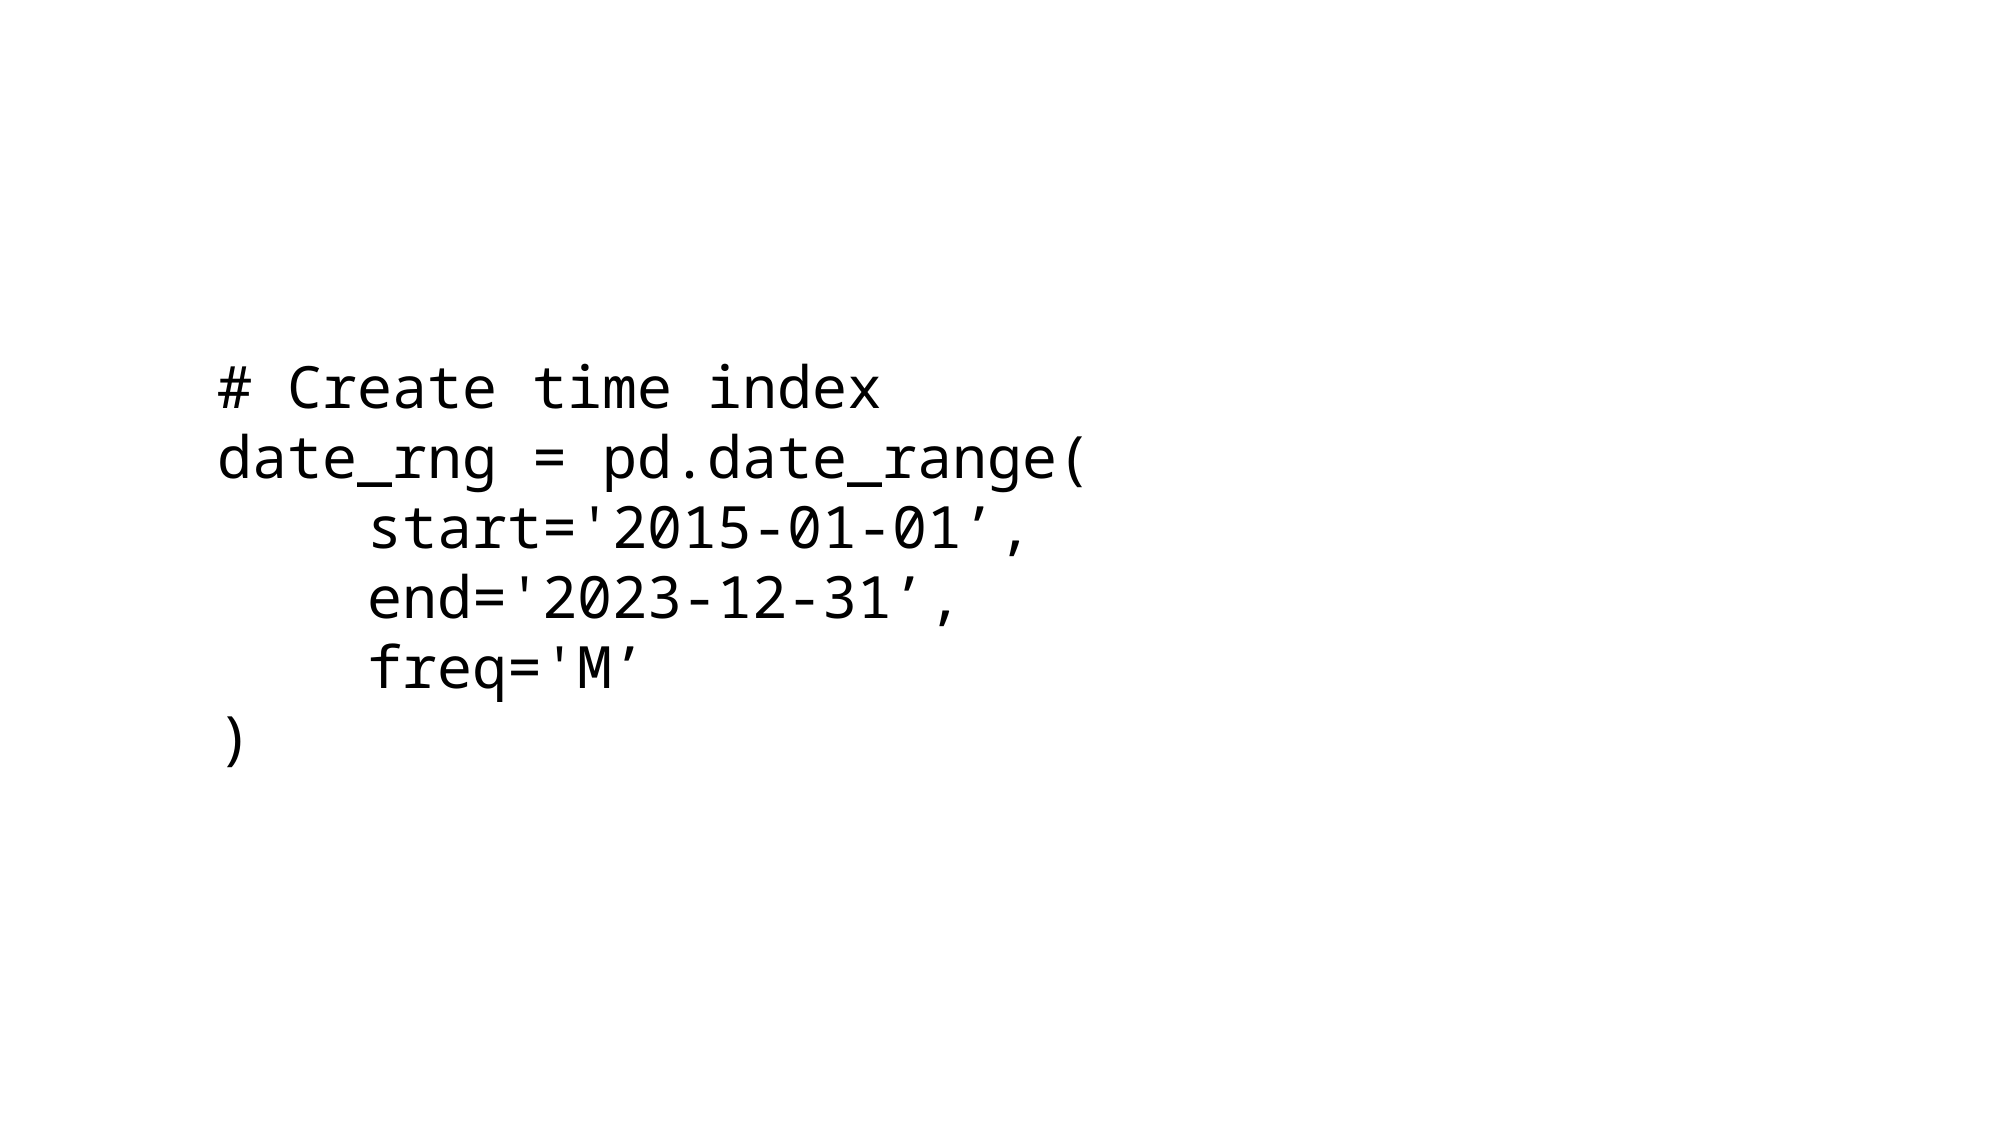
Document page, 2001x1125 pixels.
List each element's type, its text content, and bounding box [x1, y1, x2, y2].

text_box # Create time index date_rng = pd.date_range( start='2015-01-01’, end='2023-12-31’, freq='M’ ) [202, 342, 1798, 778]
